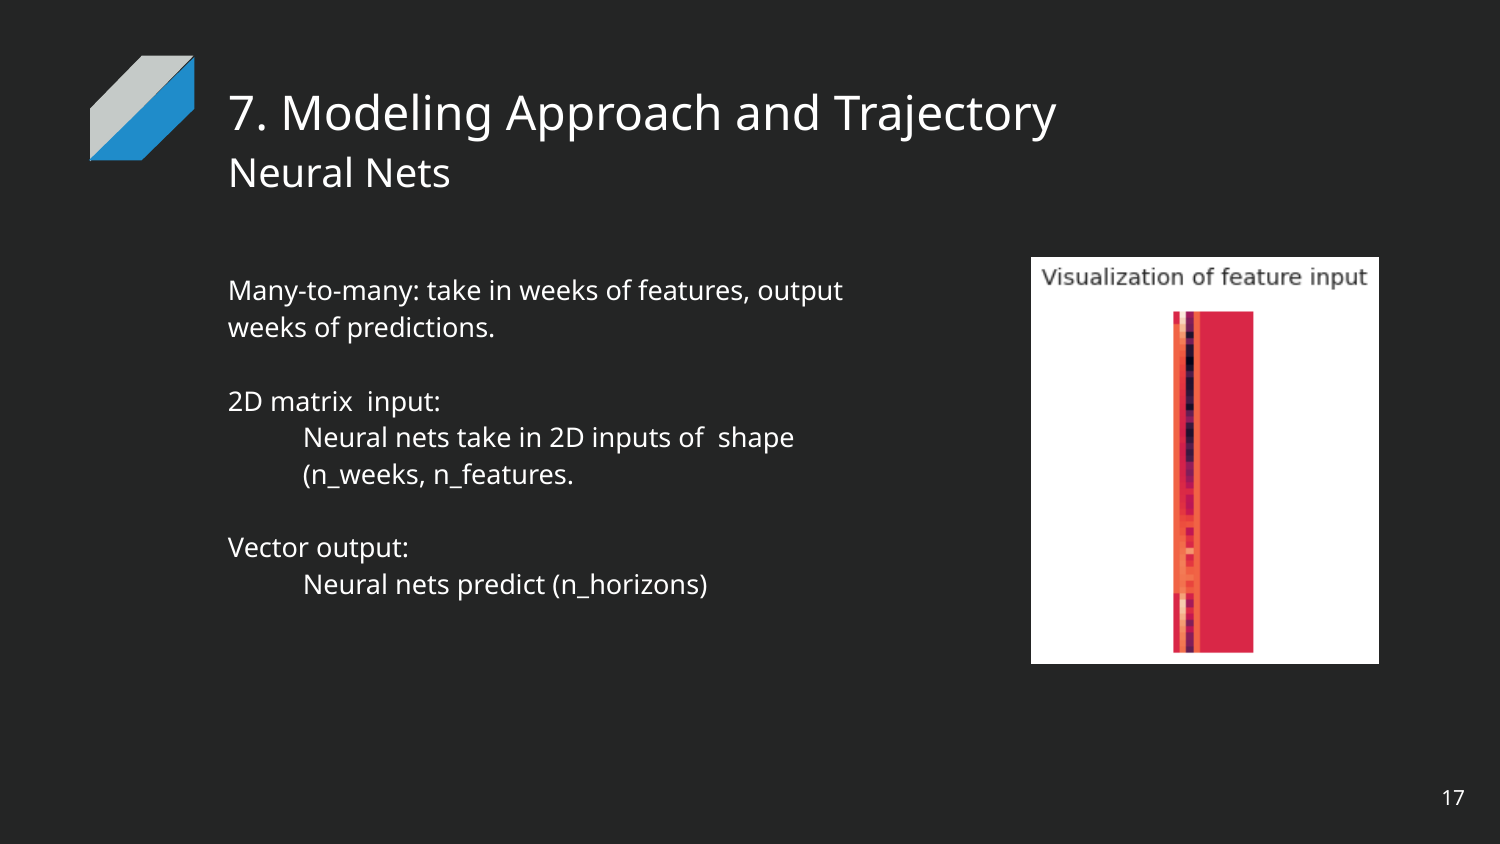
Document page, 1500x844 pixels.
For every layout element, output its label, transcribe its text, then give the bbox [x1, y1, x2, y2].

slide_number ‹#› [1389, 764, 1480, 830]
title 7. Modeling Approach and Trajectory Neural Nets [212, 64, 1368, 215]
picture [1031, 256, 1379, 664]
list Many-to-many: take in weeks of features, output weeks of predictions. 2D matrix input: Neural nets take in 2D inputs of shape (n_weeks, n_features. Vector output: Neural nets predict (n_horizons) [212, 257, 935, 735]
